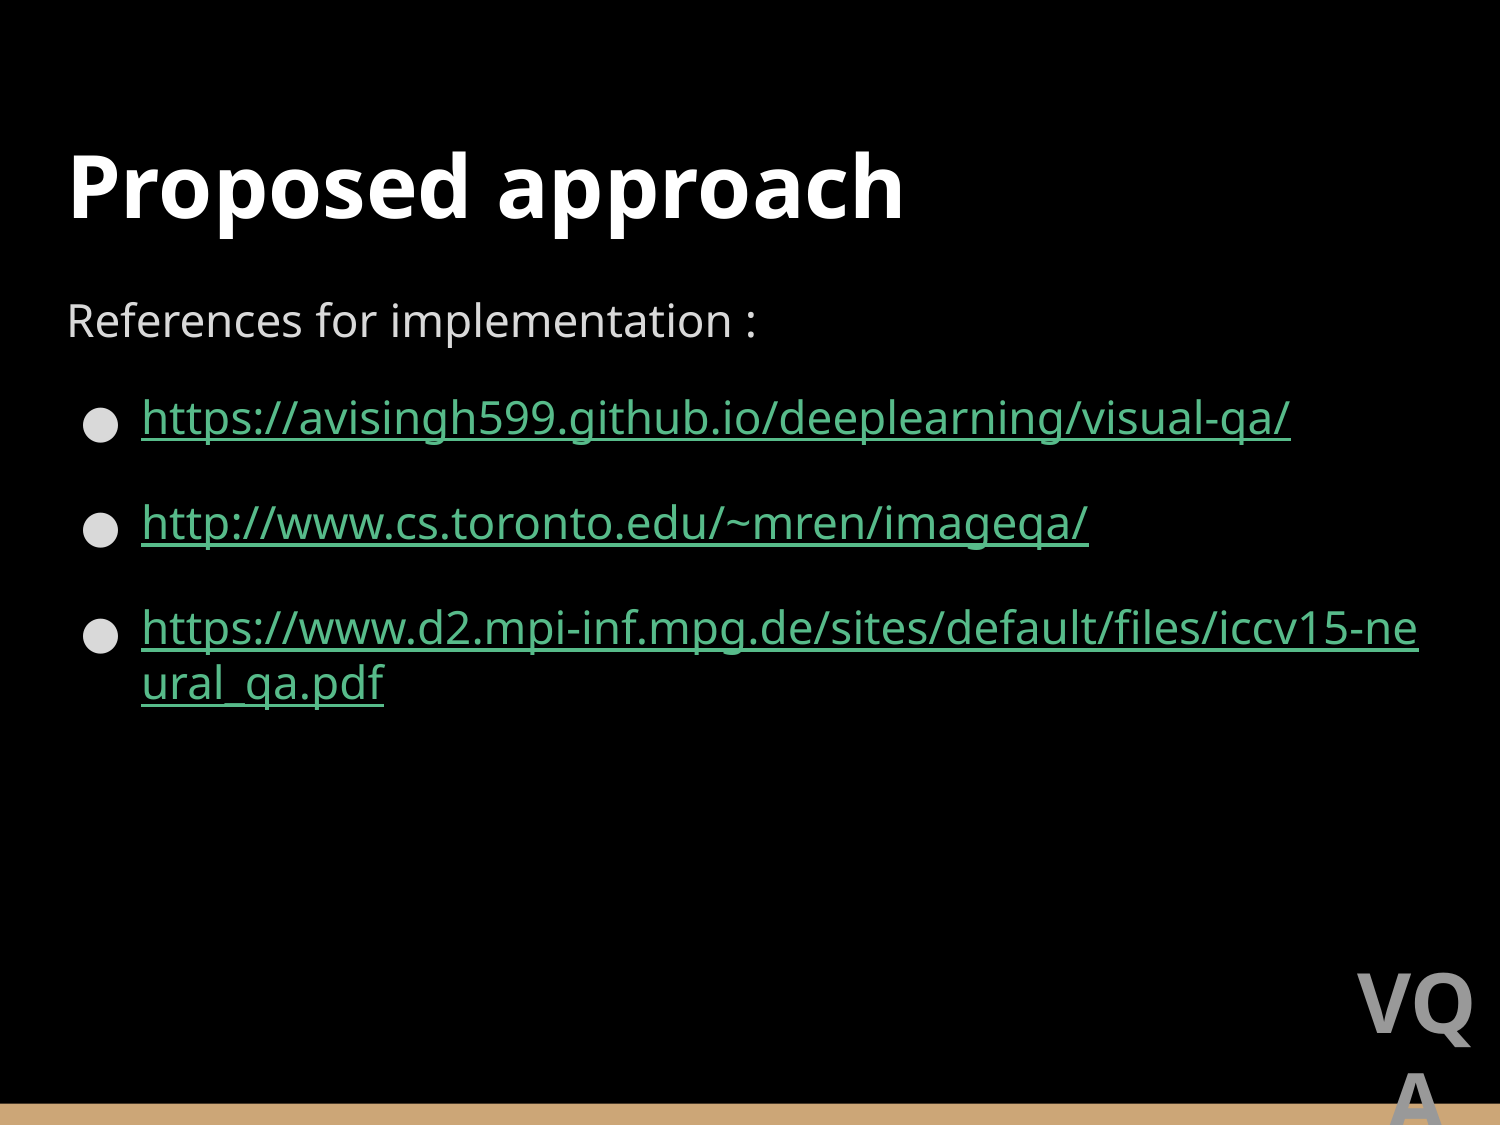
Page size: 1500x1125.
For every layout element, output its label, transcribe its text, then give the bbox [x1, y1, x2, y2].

text_box Proposed approach [51, 69, 1449, 251]
text_box VQA [1331, 981, 1500, 1119]
text_box References for implementation : https://avisingh599.github.io/deeplearning/visual-qa/ http://www.cs.toronto.edu/~mren/imageqa/ https://www.d2.mpi-inf.mpg.de/sites/default/files/iccv15-neural_qa.pdf [51, 267, 1449, 1002]
